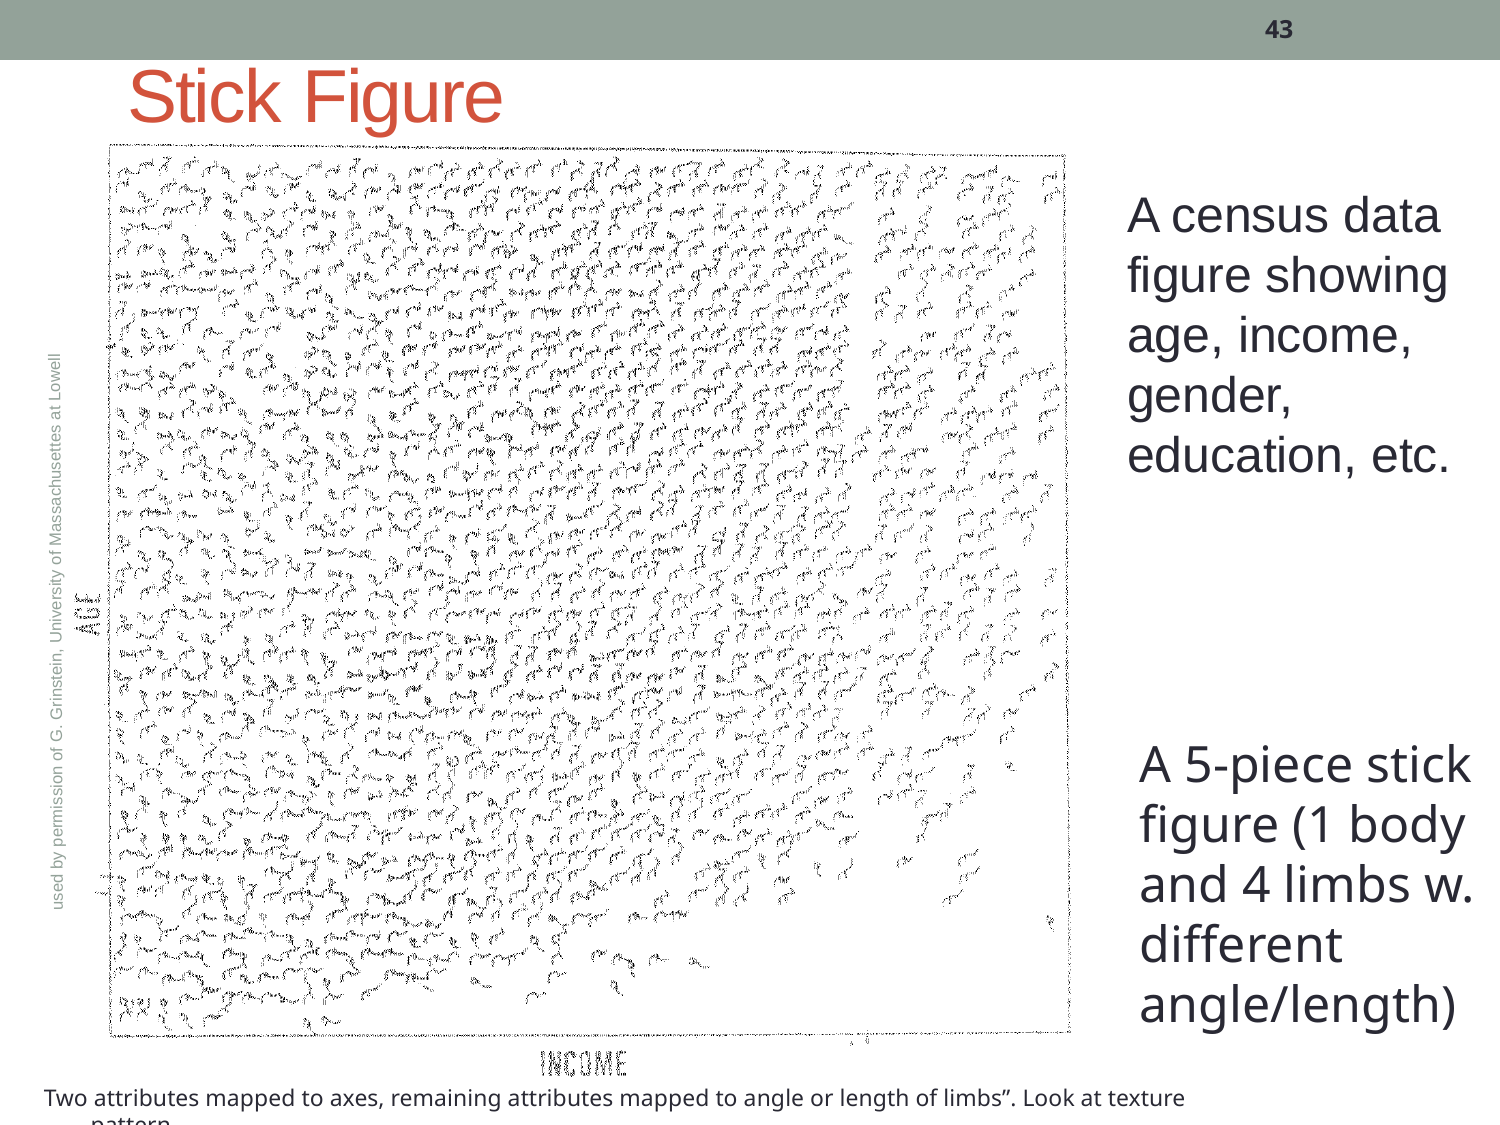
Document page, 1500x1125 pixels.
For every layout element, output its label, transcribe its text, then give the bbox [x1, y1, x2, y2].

slide_number 43 [1250, 3, 1425, 57]
text_box A census data figure showing age, income, gender, education, etc. [1112, 174, 1480, 490]
text_box used by permission of G. Grinstein, University of Massachusettes at Lowell [35, 337, 59, 926]
text_box A 5-piece stick figure (1 body and 4 limbs w. different angle/length) [1124, 724, 1500, 1040]
picture [62, 137, 1082, 1090]
text_box Two attributes mapped to axes, remaining attributes mapped to angle or length of limbs”. Look at texture pattern [28, 1076, 1250, 1125]
title Stick Figure [112, 29, 1388, 155]
